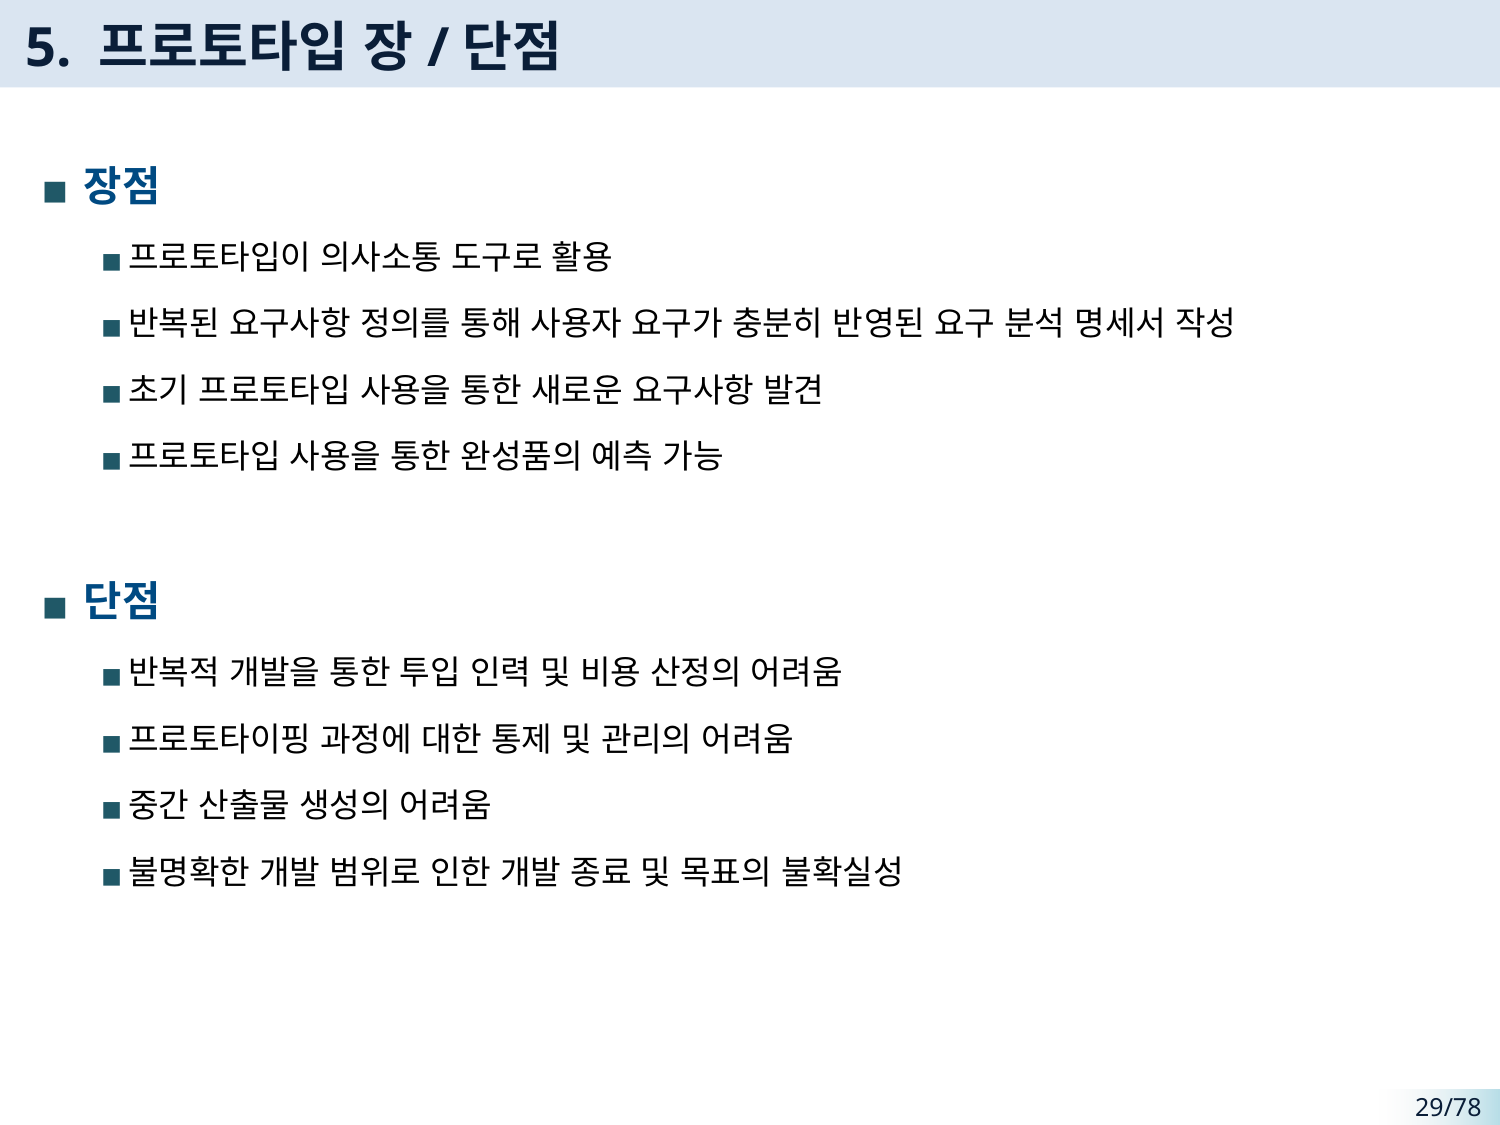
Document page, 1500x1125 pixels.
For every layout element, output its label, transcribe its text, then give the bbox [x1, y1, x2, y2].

title 5. 프로토타입 장/단점 [10, 5, 1288, 84]
list 장점 프로토타입이 의사소통 도구로 활용 반복된 요구사항 정의를 통해 사용자 요구가 충분히 반영된 요구 분석 명세서 작성 초기 프로토타입 사용을 통한 새로운 요구사항 발견 프로토타입 사용을 통한 완성품의 예측 가능 단점 반복적 개발을 통한 투입 인력 및 비용 산정의 어려움 프로토타이핑 과정에 대한 통제 및 관리의 어려움 중간 산출물 생성의 어려움 불명확한 개발 범위로 인한 개발 종료 및 목표의 불확실성 [10, 126, 1481, 1057]
